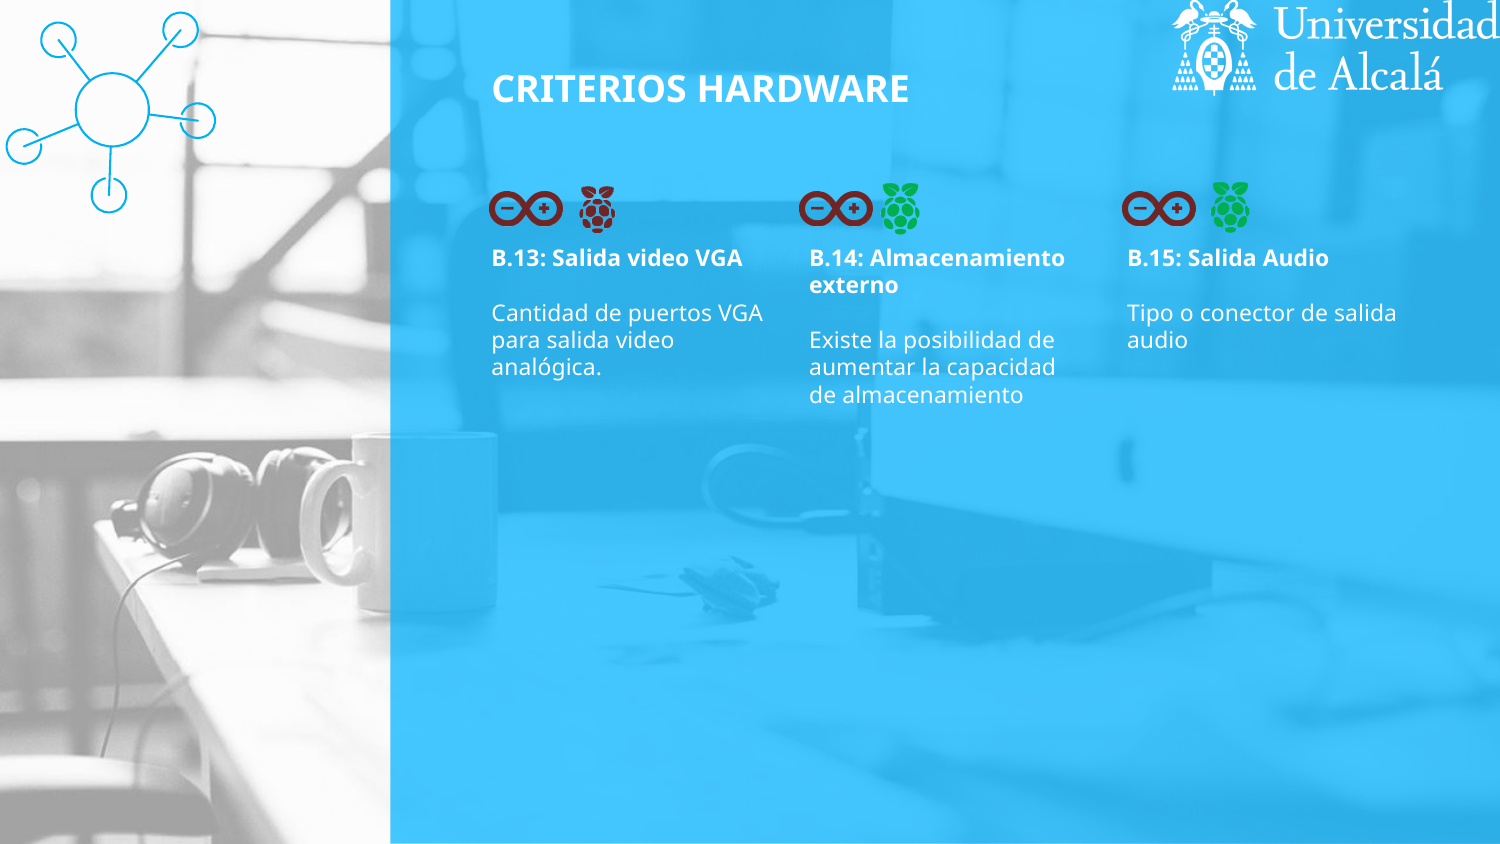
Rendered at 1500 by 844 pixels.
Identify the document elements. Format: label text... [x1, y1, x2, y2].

title CRITERIOS HARDWARE [476, 49, 1415, 133]
list B.14: Almacenamiento externo Existe la posibilidad de aumentar la capacidad de almacenamiento [794, 228, 1097, 443]
picture [390, 0, 1500, 844]
list B.13: Salida video VGA Cantidad de puertos VGA para salida video analógica. [476, 228, 779, 443]
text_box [6, 12, 216, 213]
list B.15: Salida Audio Tipo o conector de salida audio [1112, 228, 1415, 443]
